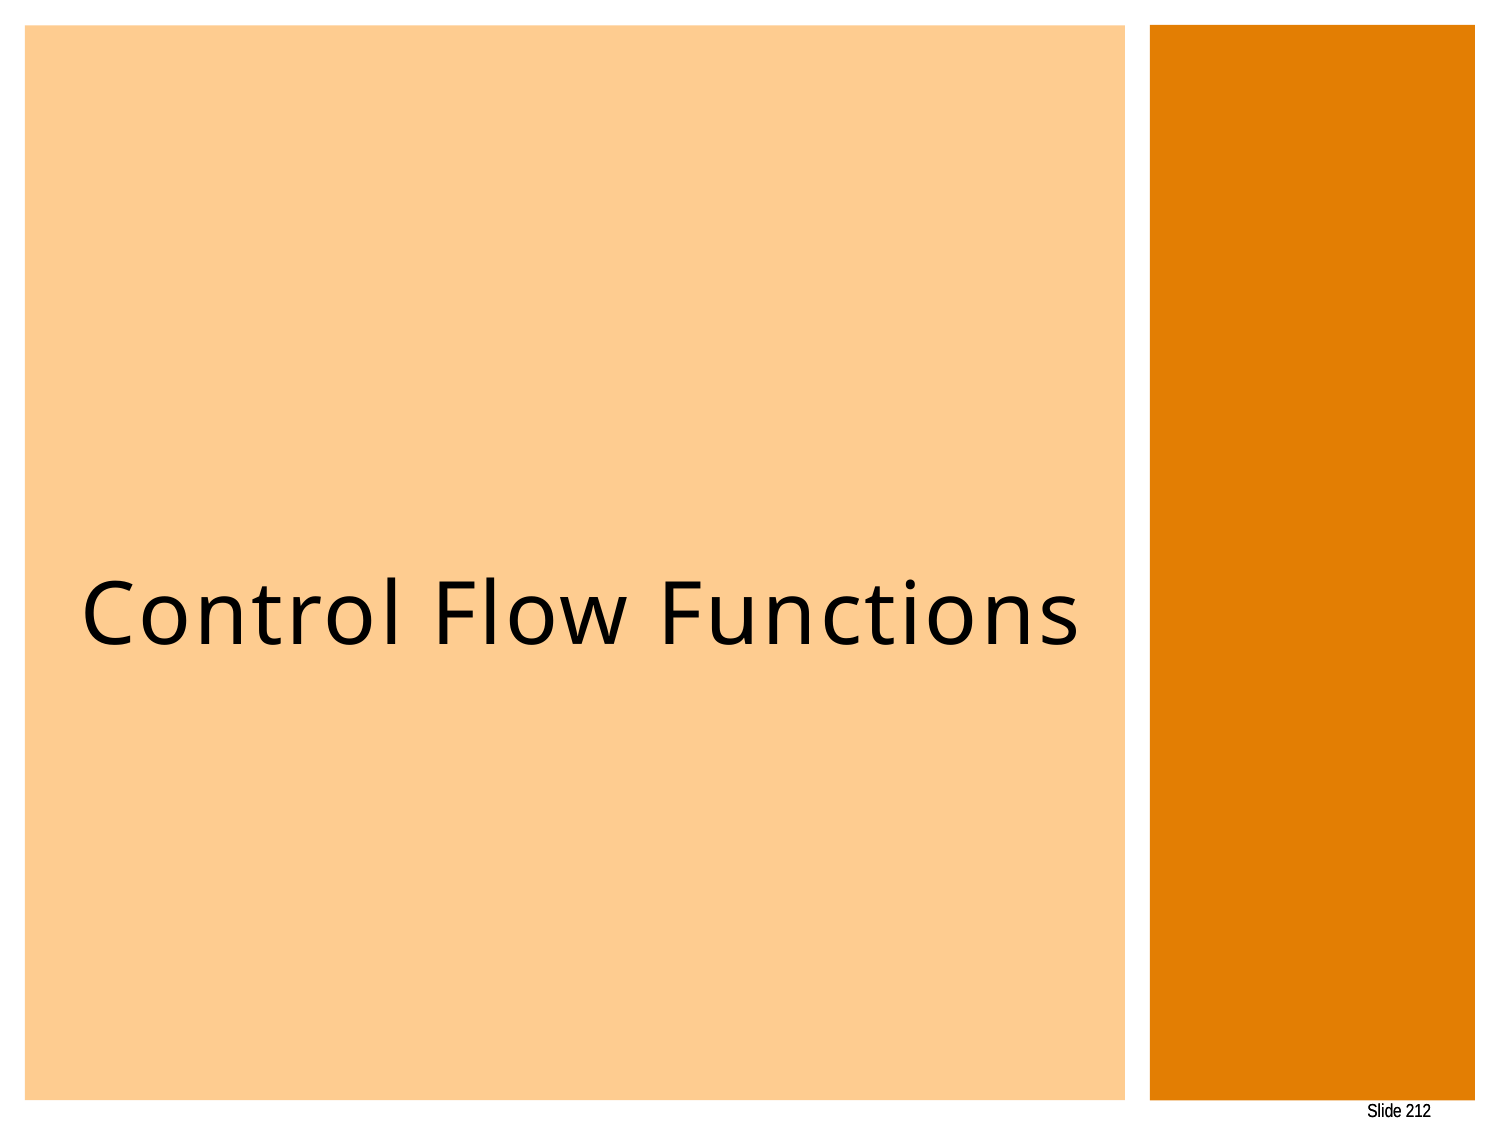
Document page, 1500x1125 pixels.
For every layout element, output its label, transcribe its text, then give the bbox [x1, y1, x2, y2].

title Control Flow Functions [62, 474, 1100, 745]
